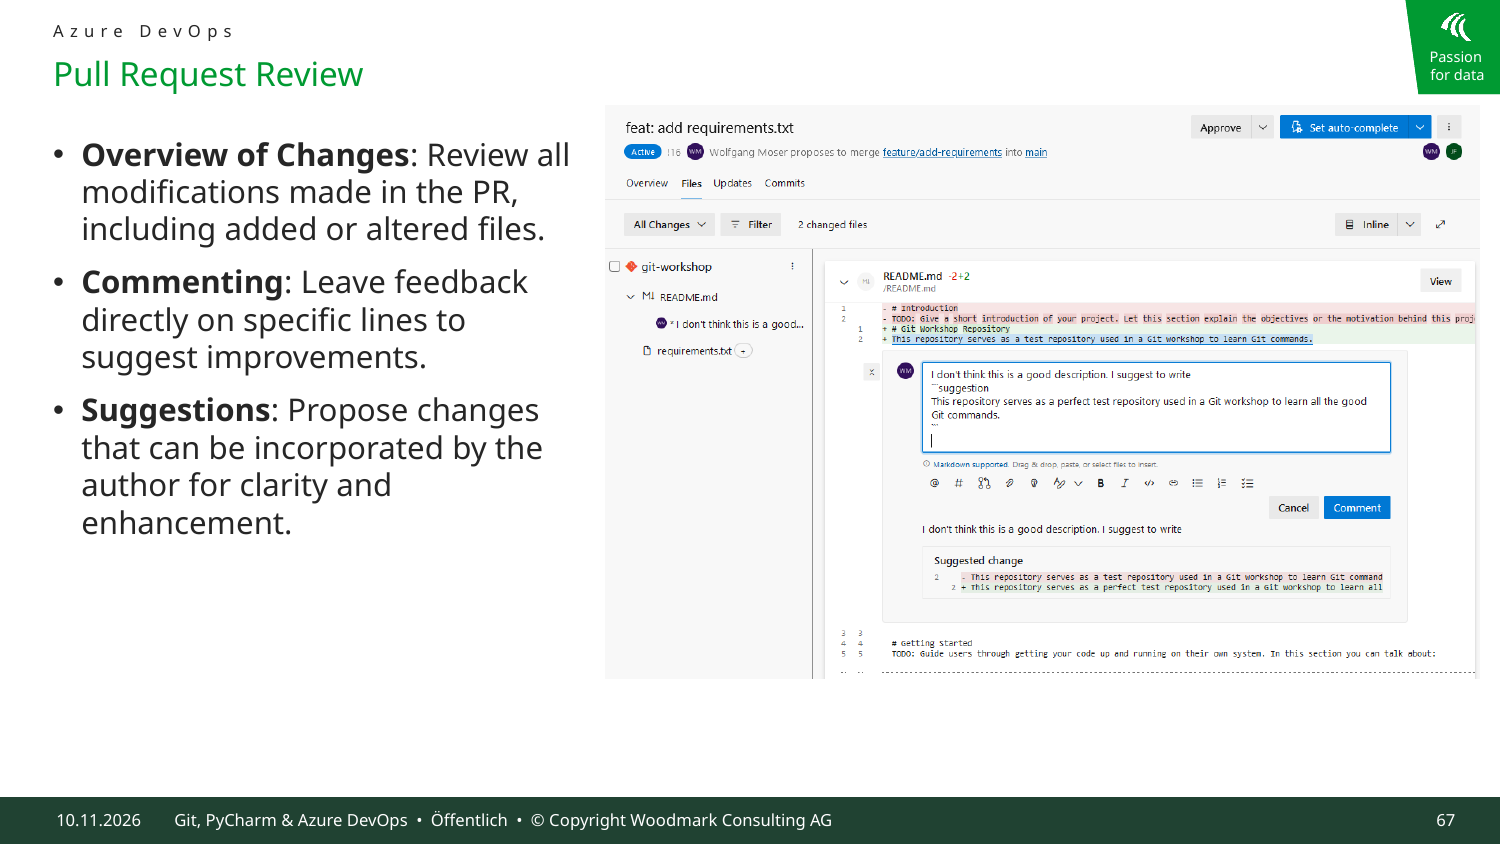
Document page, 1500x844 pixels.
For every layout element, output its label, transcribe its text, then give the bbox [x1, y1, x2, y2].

list Overview of Changes: Review all modifications made in the PR, including added or altered files. Commenting: Leave feedback directly on specific lines to suggest improvements. Suggestions: Propose changes that can be incorporated by the author for clarity and enhancement. [53, 134, 574, 755]
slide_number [41, 797, 159, 844]
picture [605, 105, 1480, 679]
footer Git, PyCharm & Azure DevOps • Öffentlich • © Copyright Woodmark Consulting AG [159, 797, 1075, 844]
list Azure DevOps [53, 10, 733, 53]
title Pull Request Review [53, 53, 1406, 160]
slide_number 67 [1352, 797, 1471, 844]
